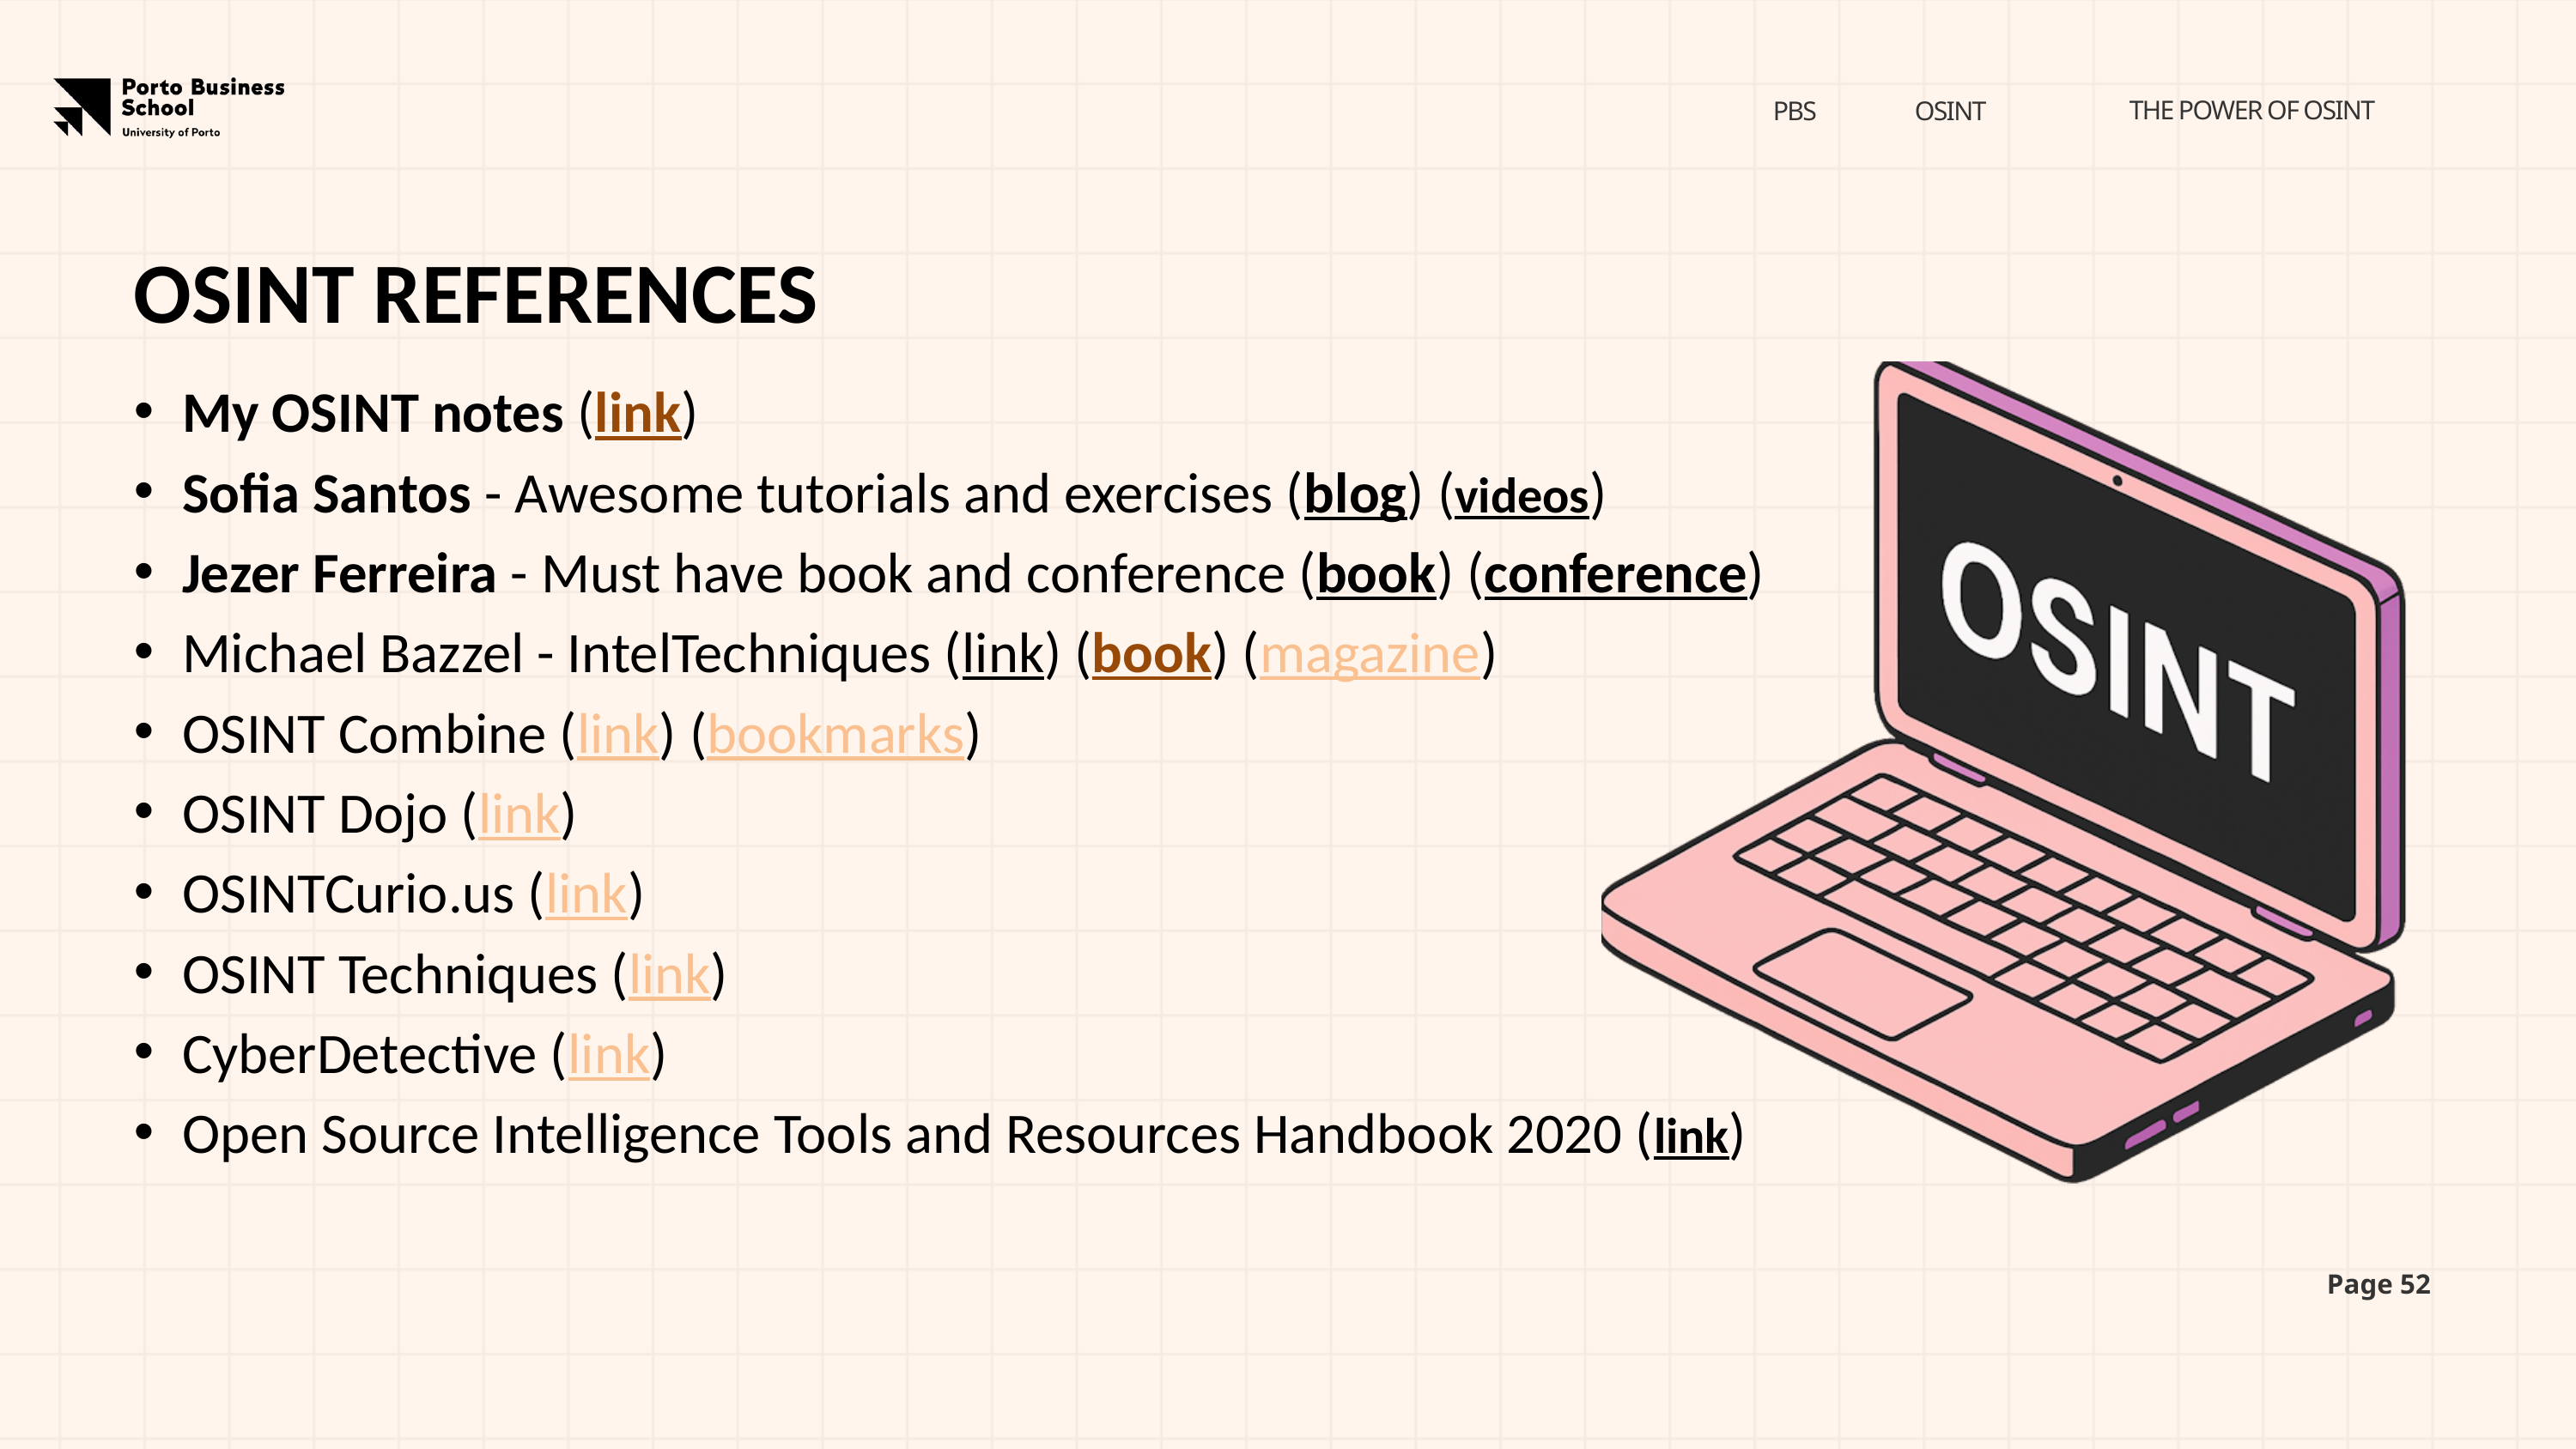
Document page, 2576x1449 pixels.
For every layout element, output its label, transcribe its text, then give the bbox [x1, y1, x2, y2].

text_box PBS [1735, 92, 1855, 126]
text_box [0, 0, 2576, 1449]
picture [53, 77, 284, 138]
text_box My OSINT notes (link) Sofia Santos - Awesome tutorials and exercises (blog) (videos) Jezer Ferreira - Must have book and conference (book) (conference) Michael Bazzel - IntelTechniques (link) (book) (magazine) OSINT Combine (link) (bookmarks) OSINT Dojo (link) OSINTCurio.us (link) OSINT Techniques (link) CyberDetective (link) Open Source Intelligence Tools and Resources Handbook 2020 (link) [121, 368, 1836, 1266]
text_box Page 52 [2289, 1265, 2432, 1342]
text_box OSINT [1891, 92, 2011, 126]
picture [1601, 361, 2427, 1186]
text_box THE POWER OF OSINT [2046, 91, 2458, 125]
text_box OSINT REFERENCES [121, 230, 2447, 369]
